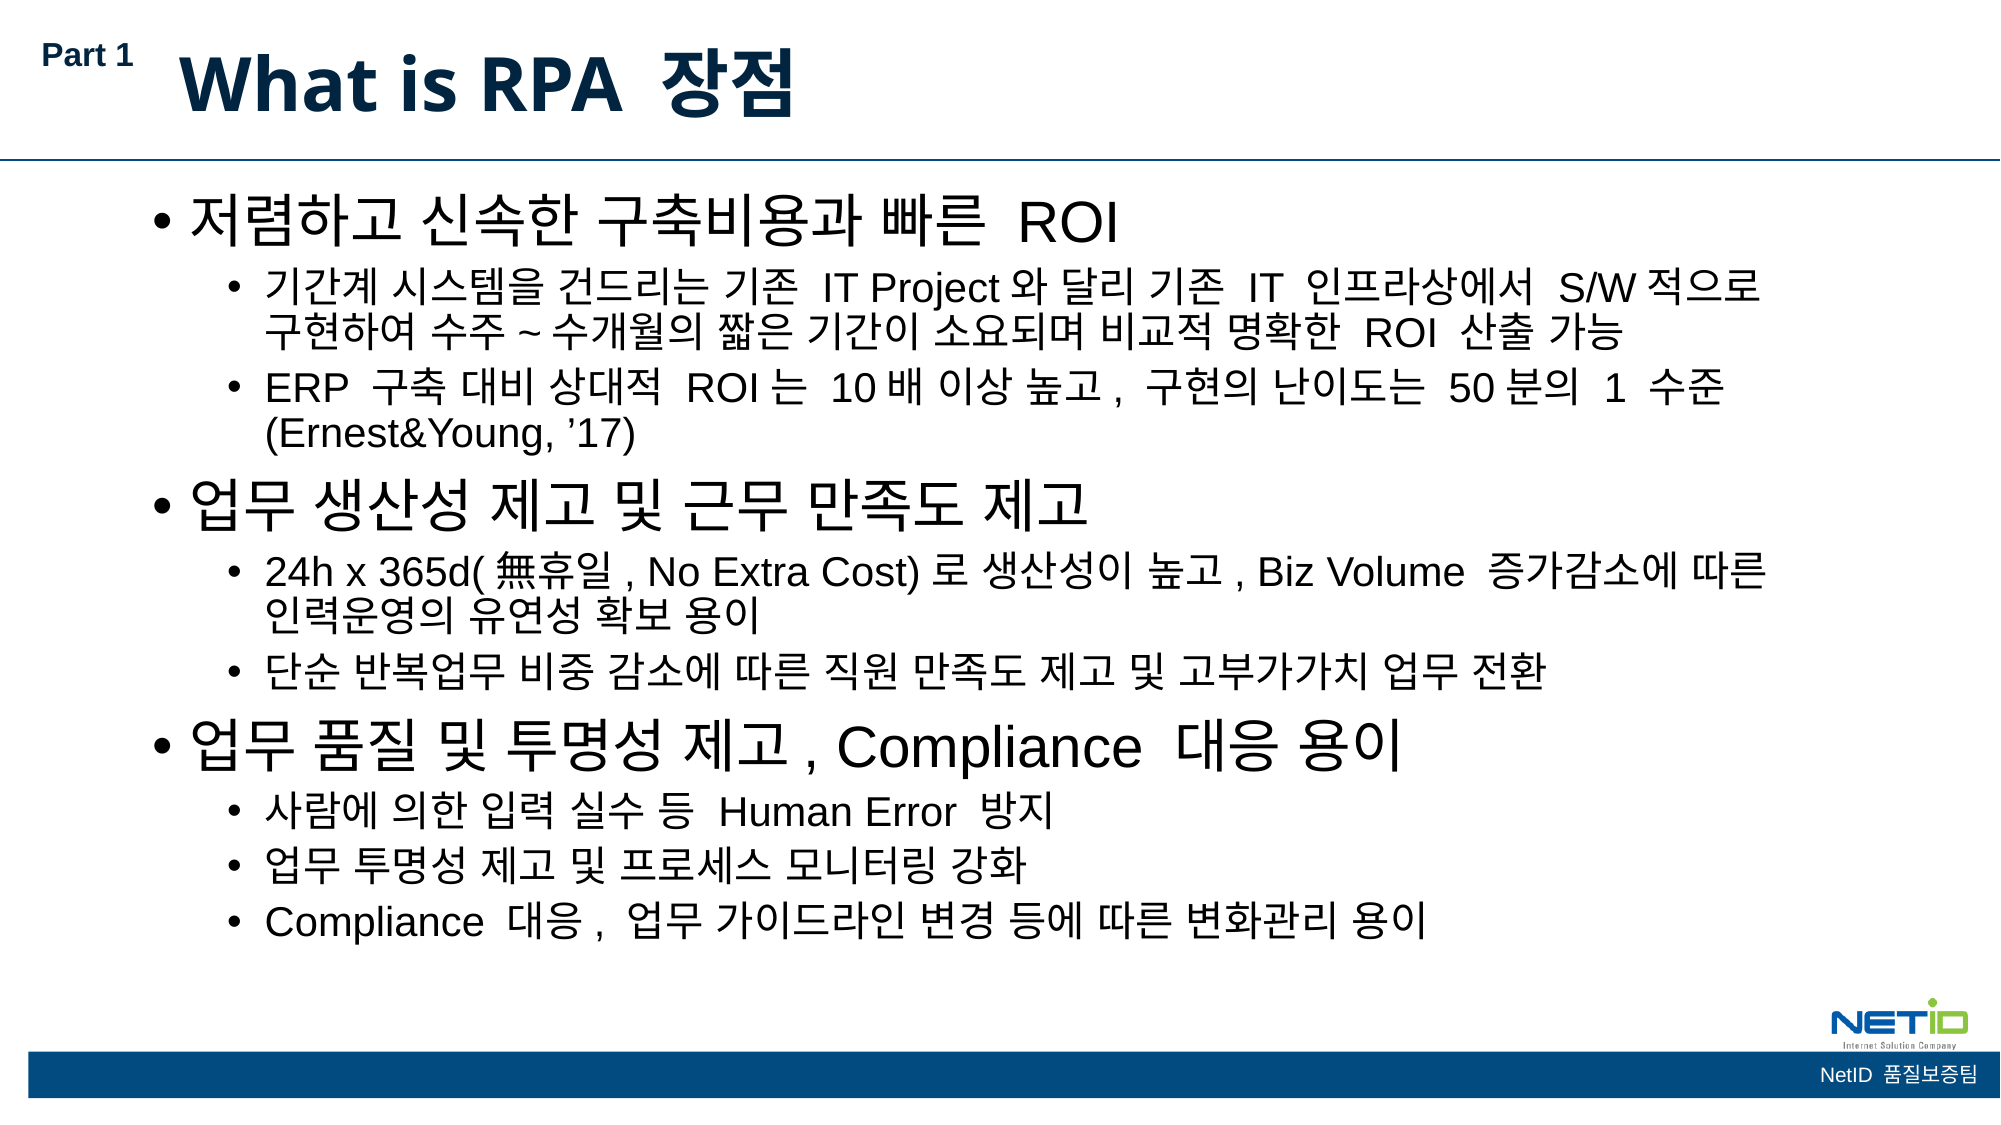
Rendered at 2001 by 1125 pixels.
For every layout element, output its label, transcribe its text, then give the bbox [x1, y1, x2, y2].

text_box Part 1 [26, 26, 165, 81]
text_box What is RPA 장점 [165, 28, 941, 134]
text_box 저렴하고 신속한 구축비용과 빠른 ROI 기간계 시스템을 건드리는 기존 IT Project와 달리 기존 IT 인프라상에서 S/W적으로 구현하여 수주~수개월의 짧은 기간이 소요되며 비교적 명확한 ROI 산출 가능 ERP 구축 대비 상대적 ROI는 10배 이상 높고, 구현의 난이도는 50분의 1 수준 (Ernest&Young, ’17) 업무 생산성 제고 및 근무 만족도 제고 24h x 365d(無휴일, No Extra Cost)로 생산성이 높고, Biz Volume 증가감소에 따른 인력운영의 유연성 확보 용이 단순 반복업무 비중 감소에 따른 직원 만족도 제고 및 고부가가치 업무 전환 업무 품질 및 투명성 제고, Compliance 대응 용이 사람에 의한 입력 실수 등 Human Error 방지 업무 투명성 제고 및 프로세스 모니터링 강화 Compliance 대응, 업무 가이드라인 변경 등에 따른 변화관리 용이 [137, 185, 1863, 1014]
picture [1821, 993, 1978, 1056]
